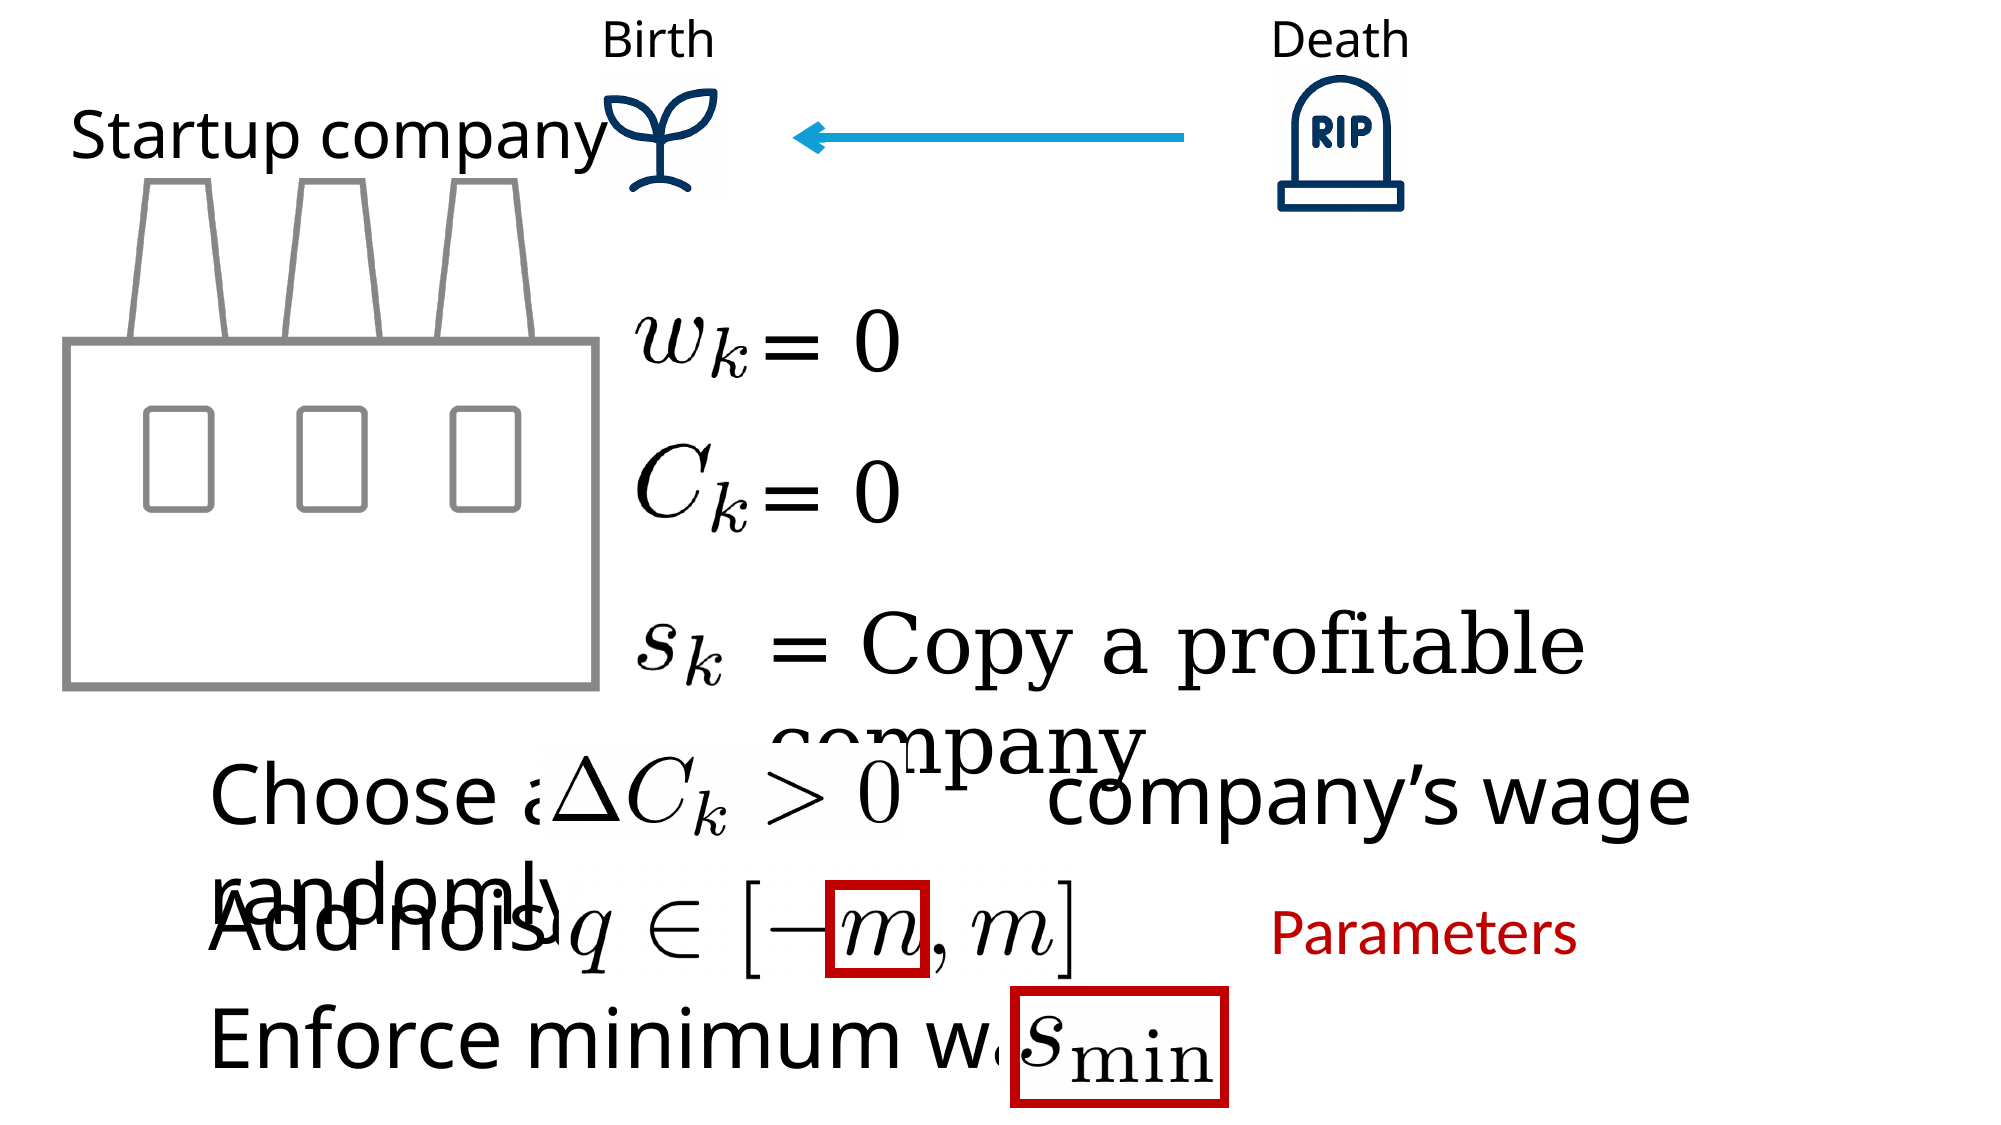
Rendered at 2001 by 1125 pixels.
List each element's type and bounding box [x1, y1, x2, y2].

text_box [0, 84, 1987, 700]
text_box [191, 977, 1932, 1095]
text_box [192, 733, 1933, 851]
text_box [1013, 1095, 1226, 1105]
text_box [541, 0, 1459, 84]
text_box [192, 858, 1933, 987]
